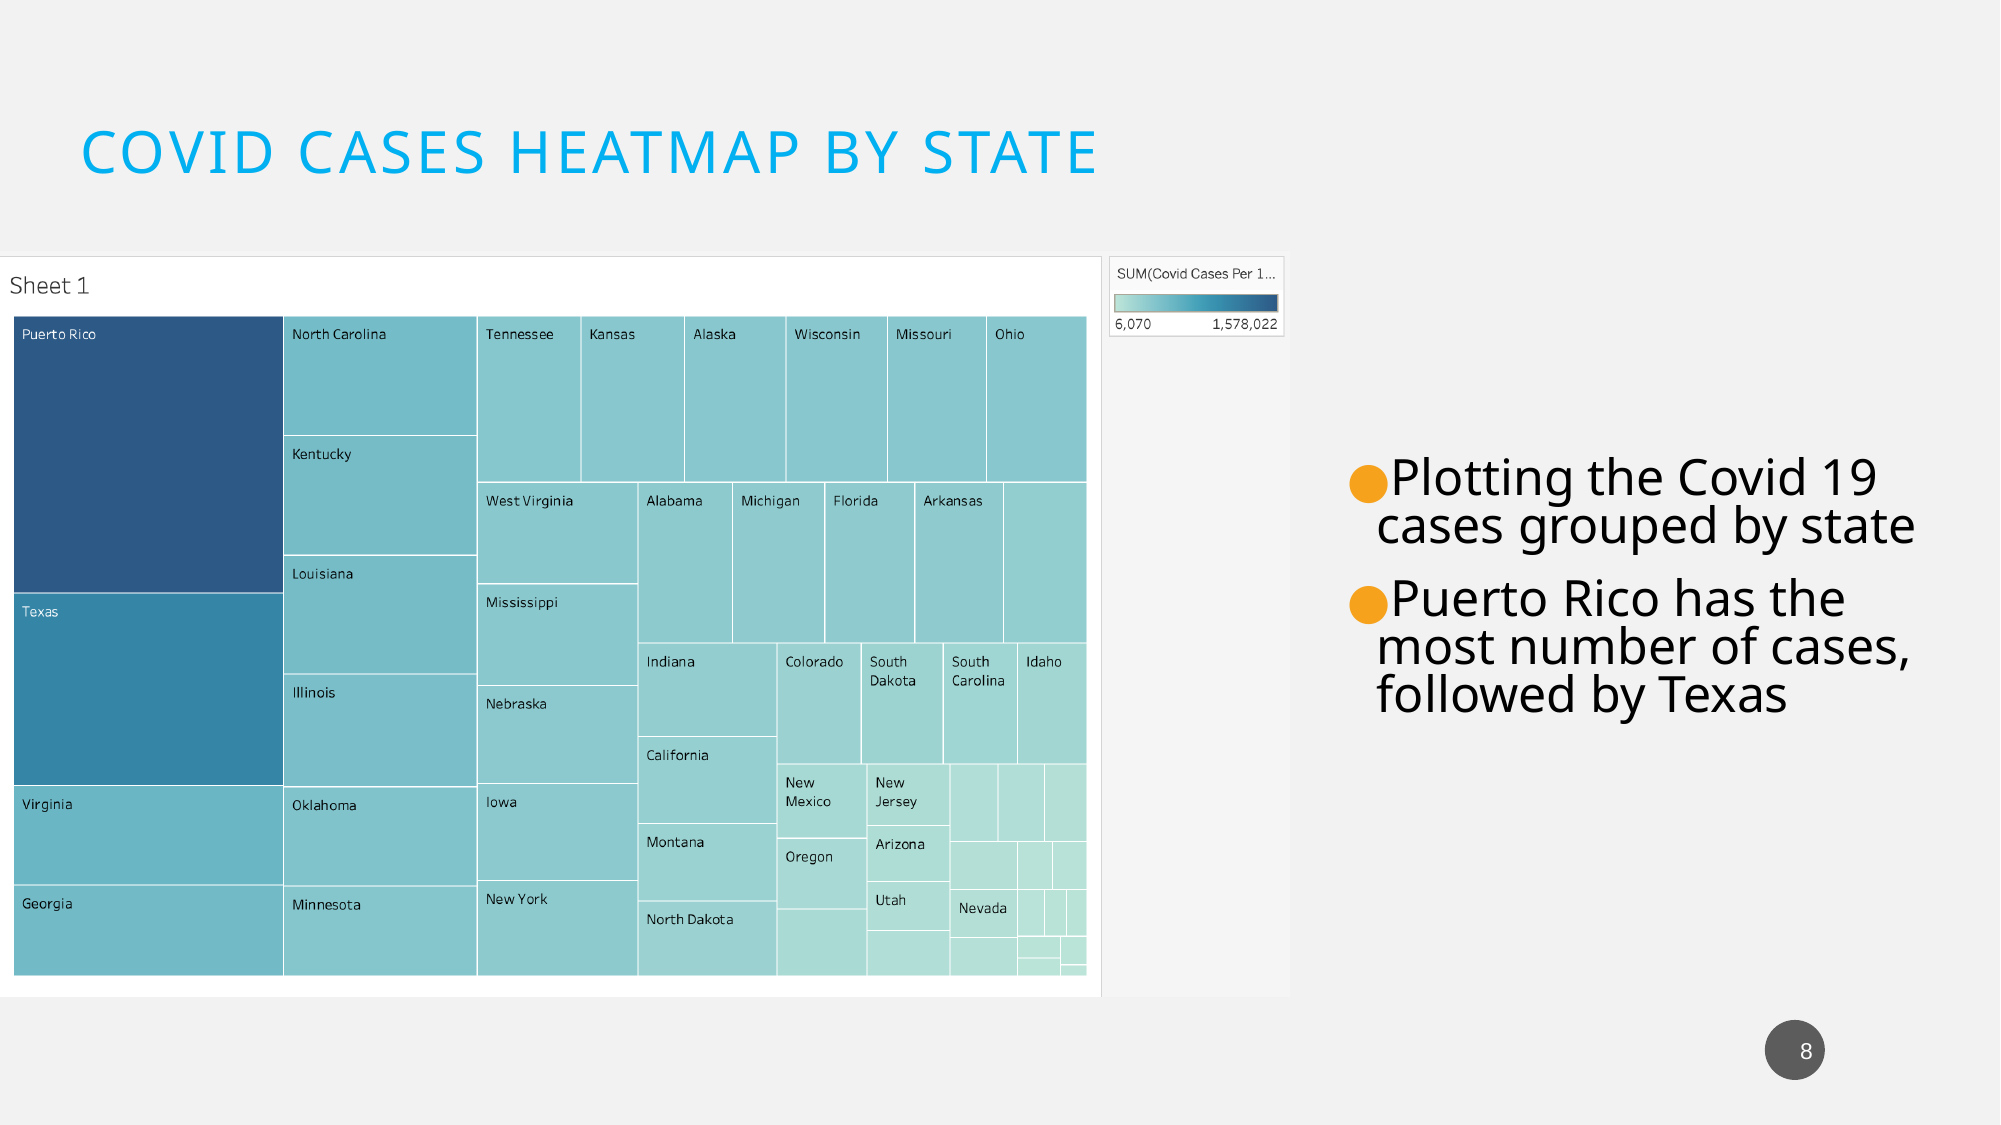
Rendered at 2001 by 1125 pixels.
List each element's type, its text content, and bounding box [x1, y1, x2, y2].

list Plotting the Covid 19 cases grouped by state Puerto Rico has the most number of cases, followed by Texas [1331, 354, 1992, 825]
picture [0, 251, 1290, 997]
text_box Covid cases heatmap by state [65, 56, 1765, 252]
slide_number 8 [1764, 1019, 1825, 1080]
